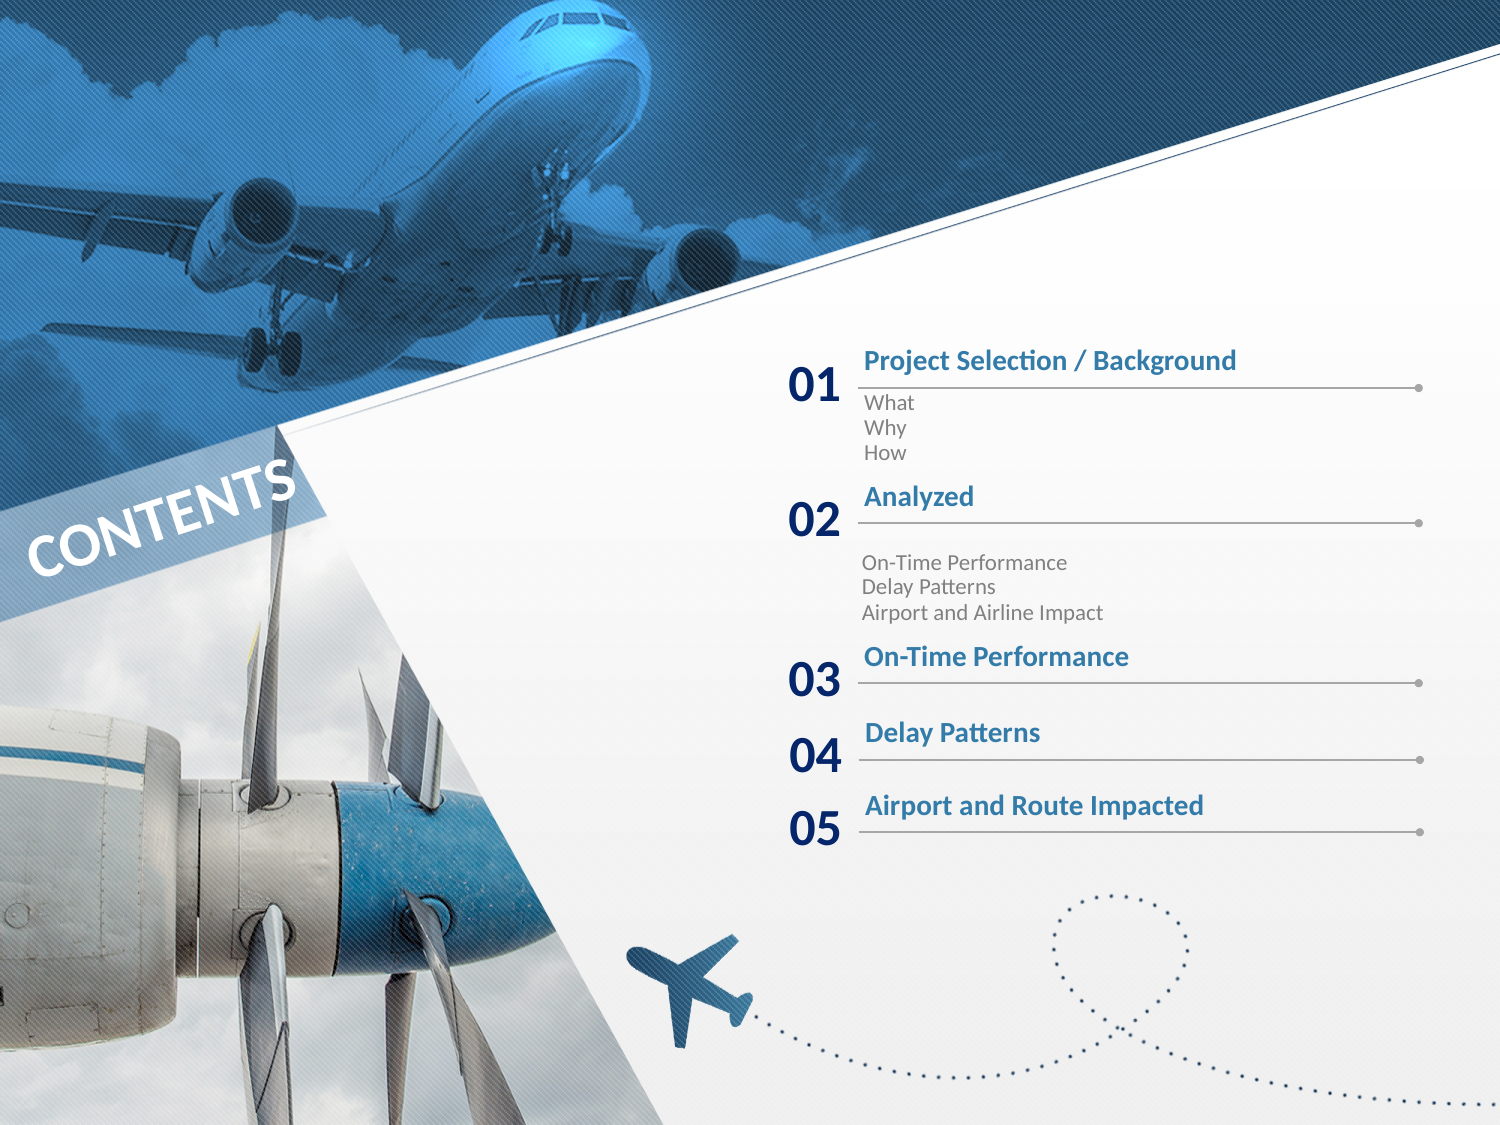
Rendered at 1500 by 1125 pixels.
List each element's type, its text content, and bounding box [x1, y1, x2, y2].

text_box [773, 706, 1421, 778]
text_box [772, 334, 1420, 421]
picture [0, 0, 1500, 1125]
text_box CONTENTS [0, 395, 408, 614]
text_box What Why How [849, 428, 1365, 467]
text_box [772, 469, 1420, 541]
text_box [773, 778, 1421, 865]
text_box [772, 541, 1420, 705]
